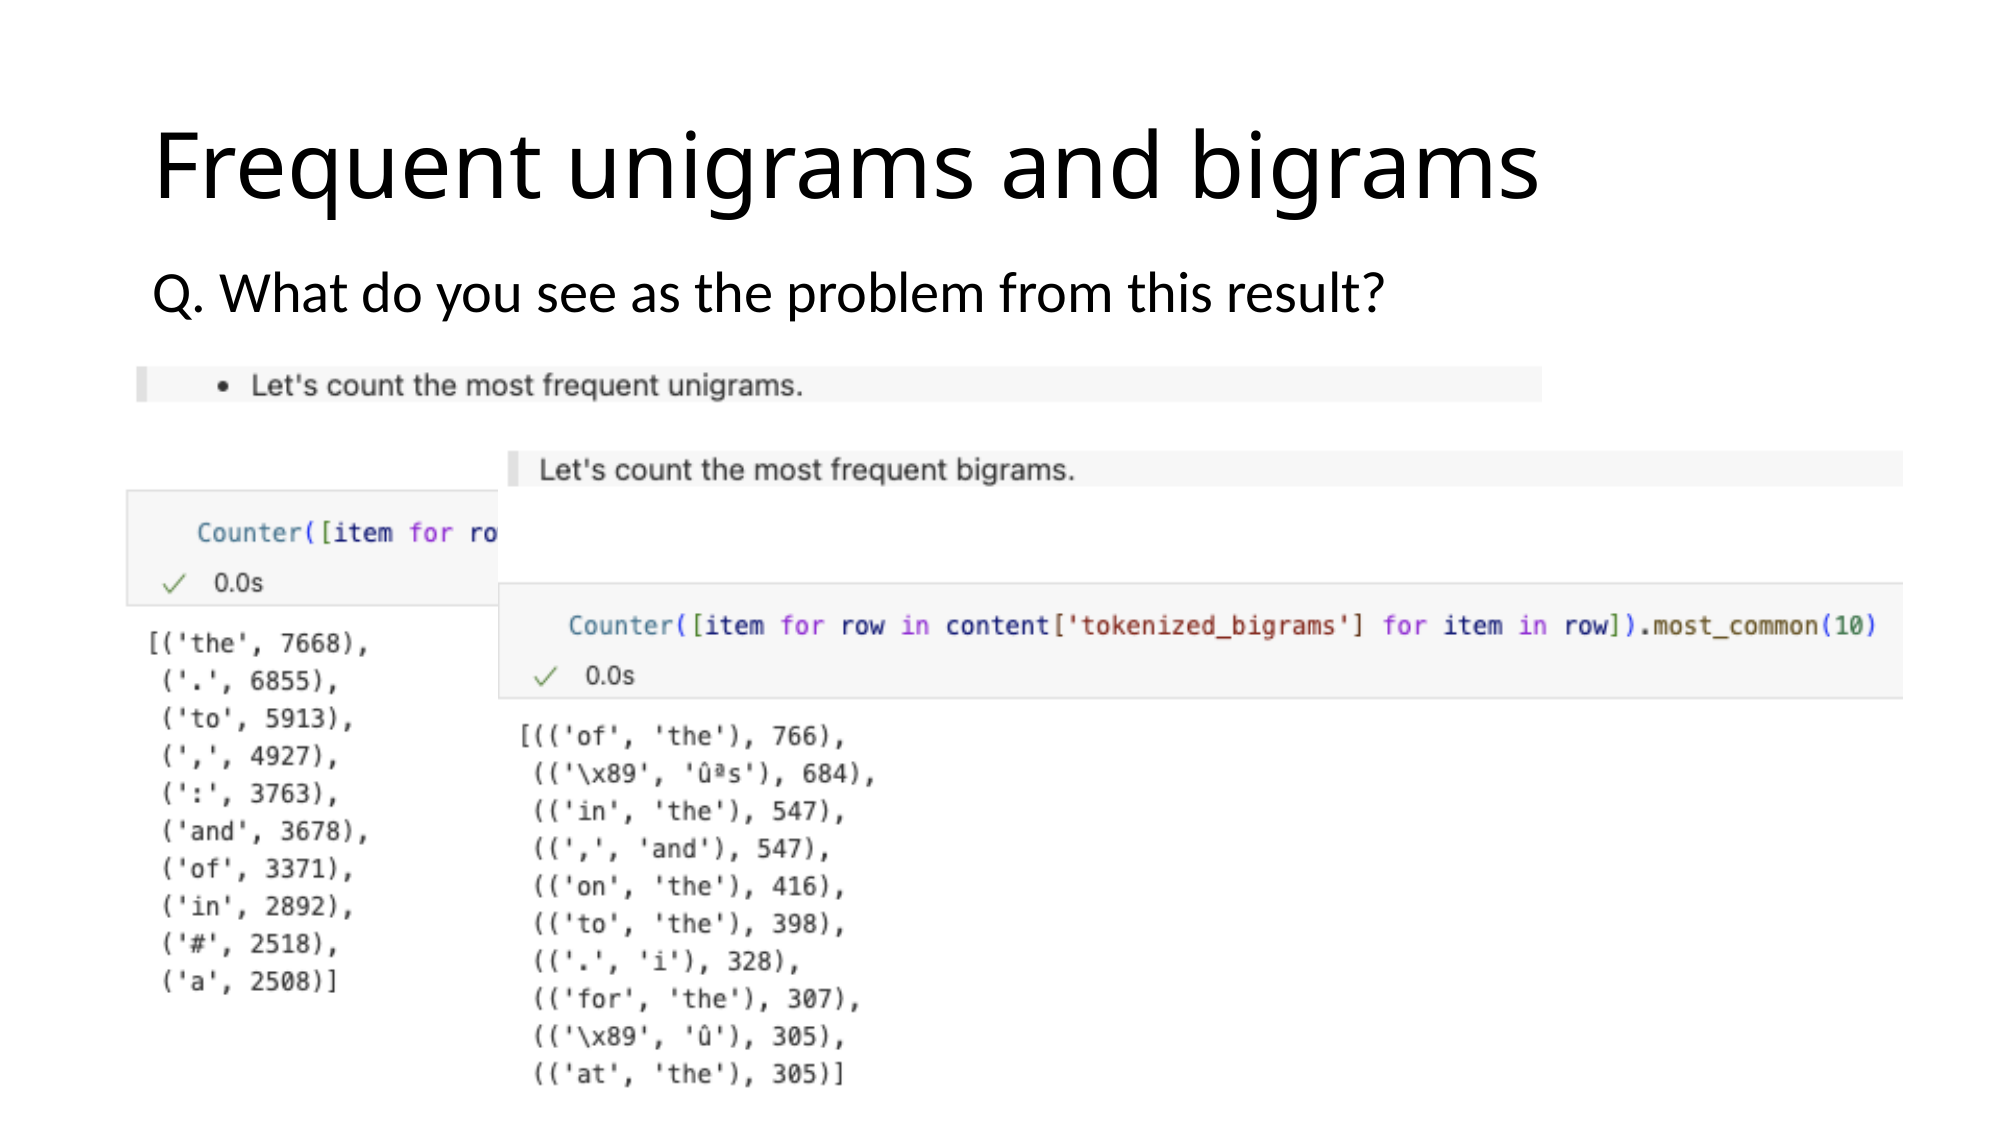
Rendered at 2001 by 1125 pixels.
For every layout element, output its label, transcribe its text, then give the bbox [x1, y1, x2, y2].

title Frequent unigrams and bigrams [137, 59, 1863, 255]
list Q. What do you see as the problem from this result? [137, 255, 1863, 345]
picture [112, 344, 1903, 1098]
